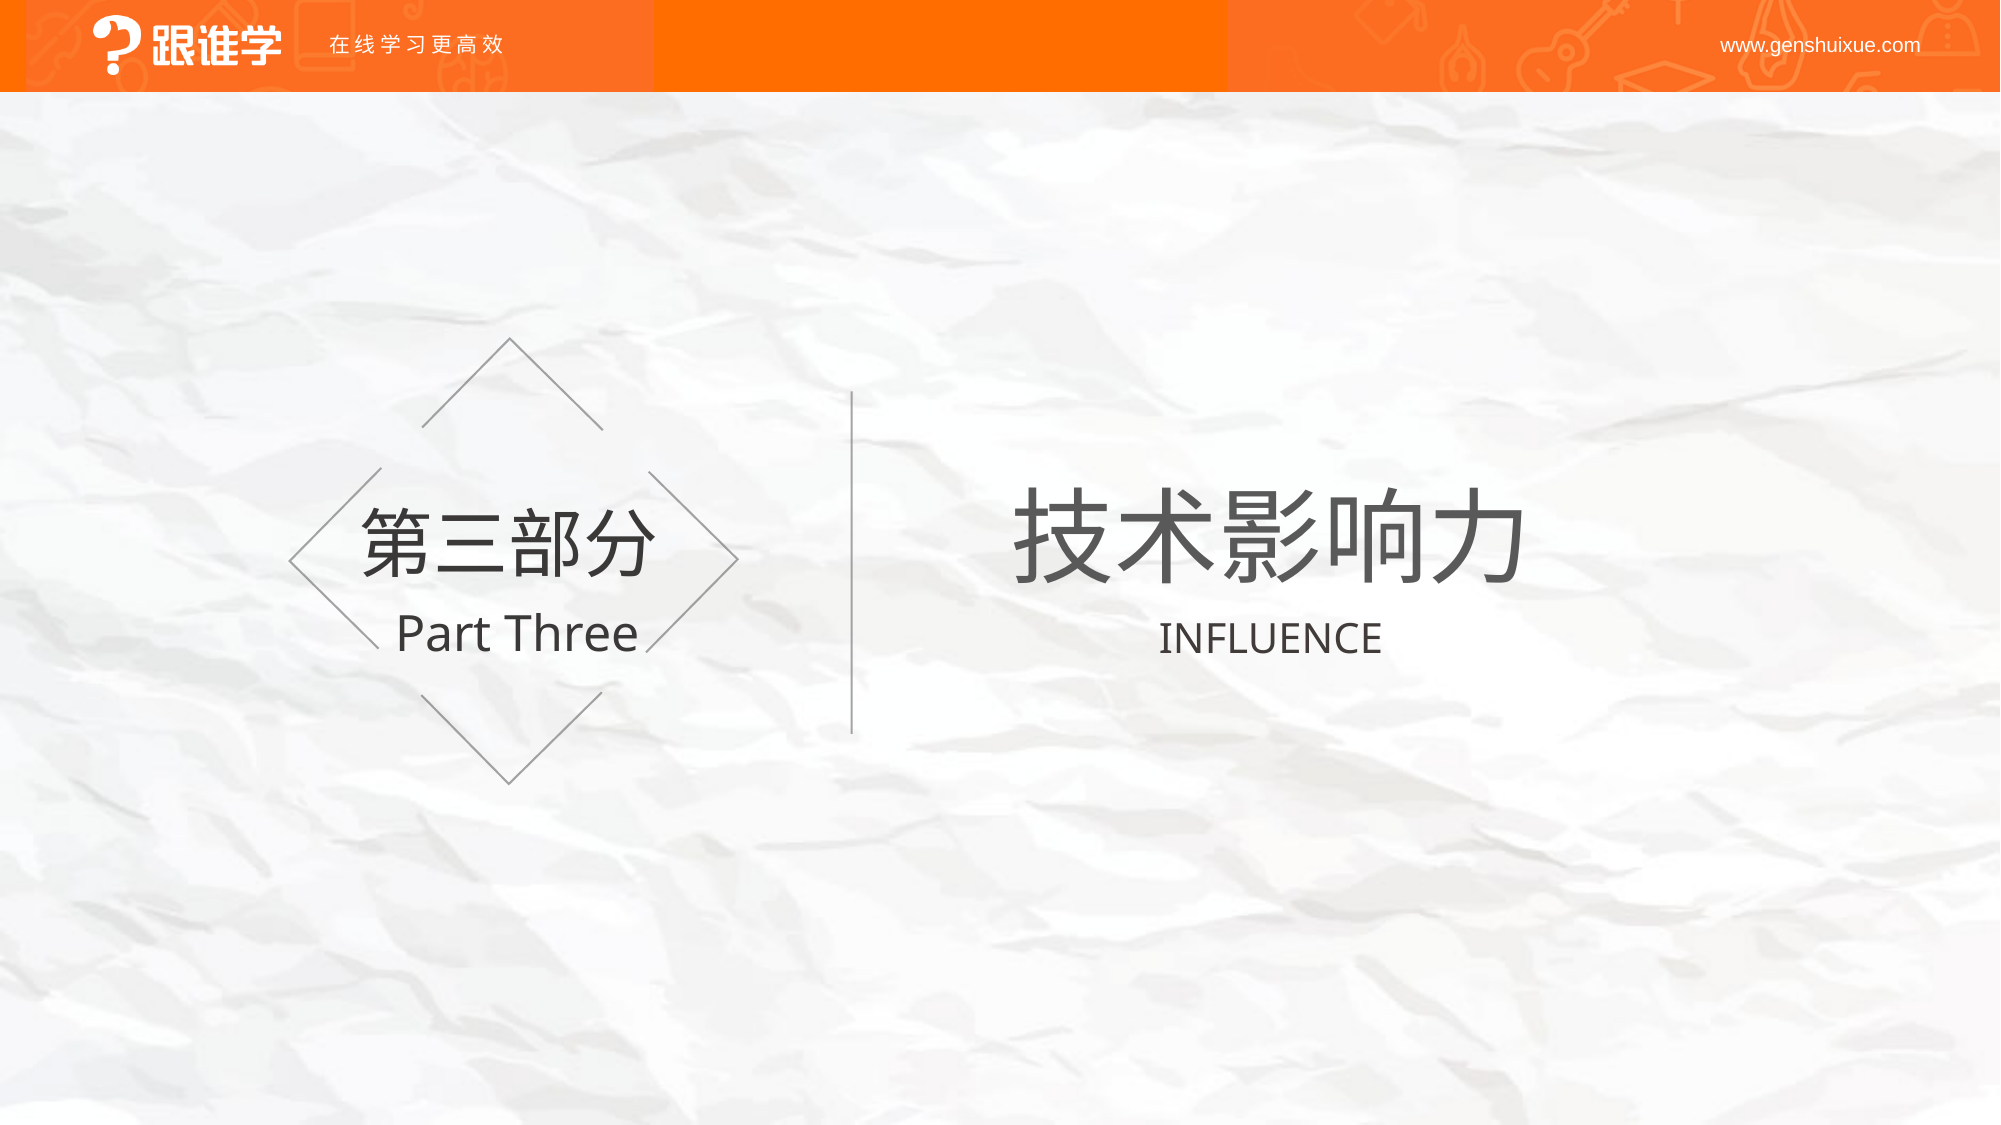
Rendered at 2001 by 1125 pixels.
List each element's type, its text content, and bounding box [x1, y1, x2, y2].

text_box INFLUENCE [956, 604, 1586, 670]
picture [0, 0, 2000, 1125]
text_box 技术影响力 [937, 463, 1604, 604]
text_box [289, 338, 738, 784]
